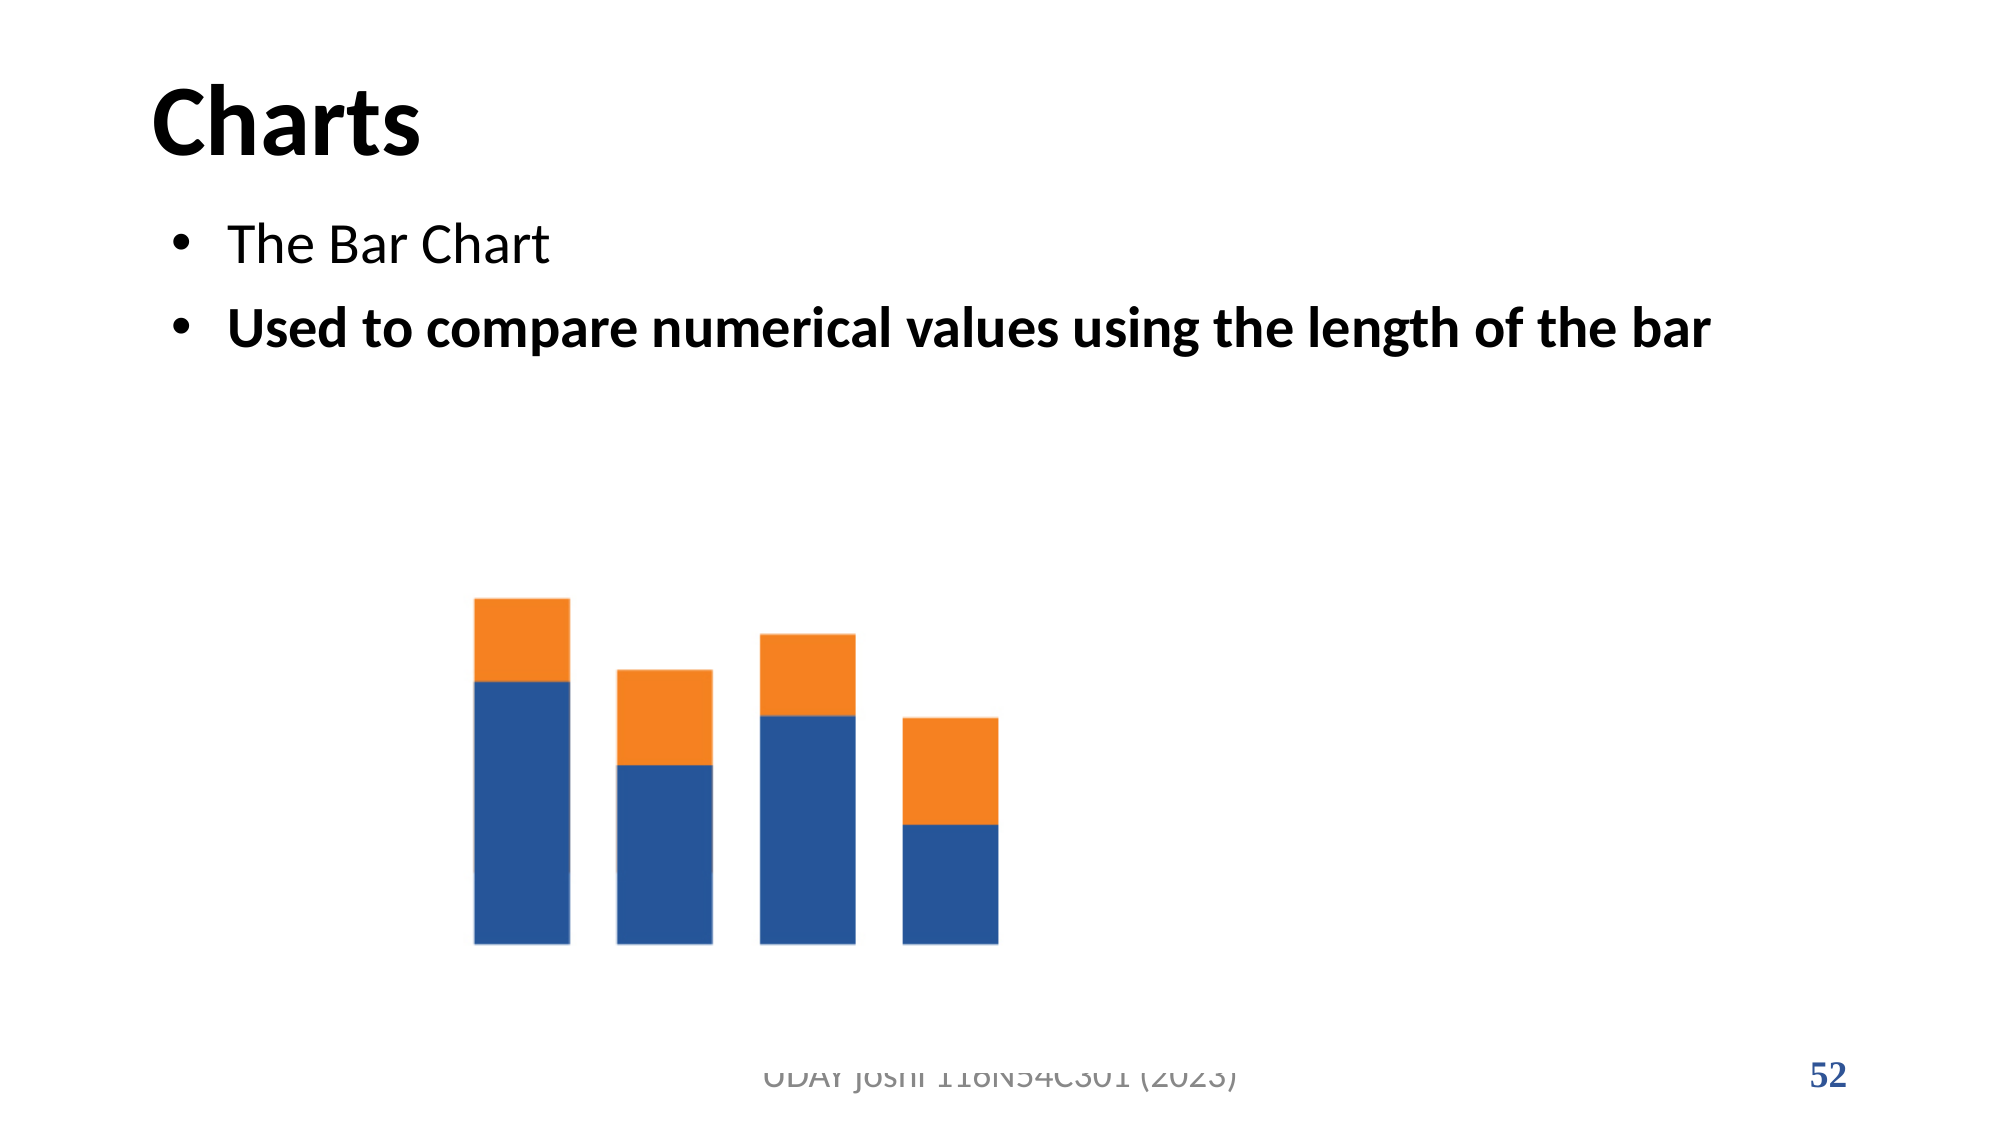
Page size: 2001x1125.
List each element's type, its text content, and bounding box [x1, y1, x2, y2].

footer UDAY joshi 116N54C301 (2023) [662, 1042, 1338, 1103]
slide_number 52 [1412, 1042, 1863, 1103]
list The Bar Chart Used to compare numerical values using the length of the bar [137, 205, 1863, 920]
picture [213, 469, 1259, 1073]
title Charts [137, 59, 1863, 185]
